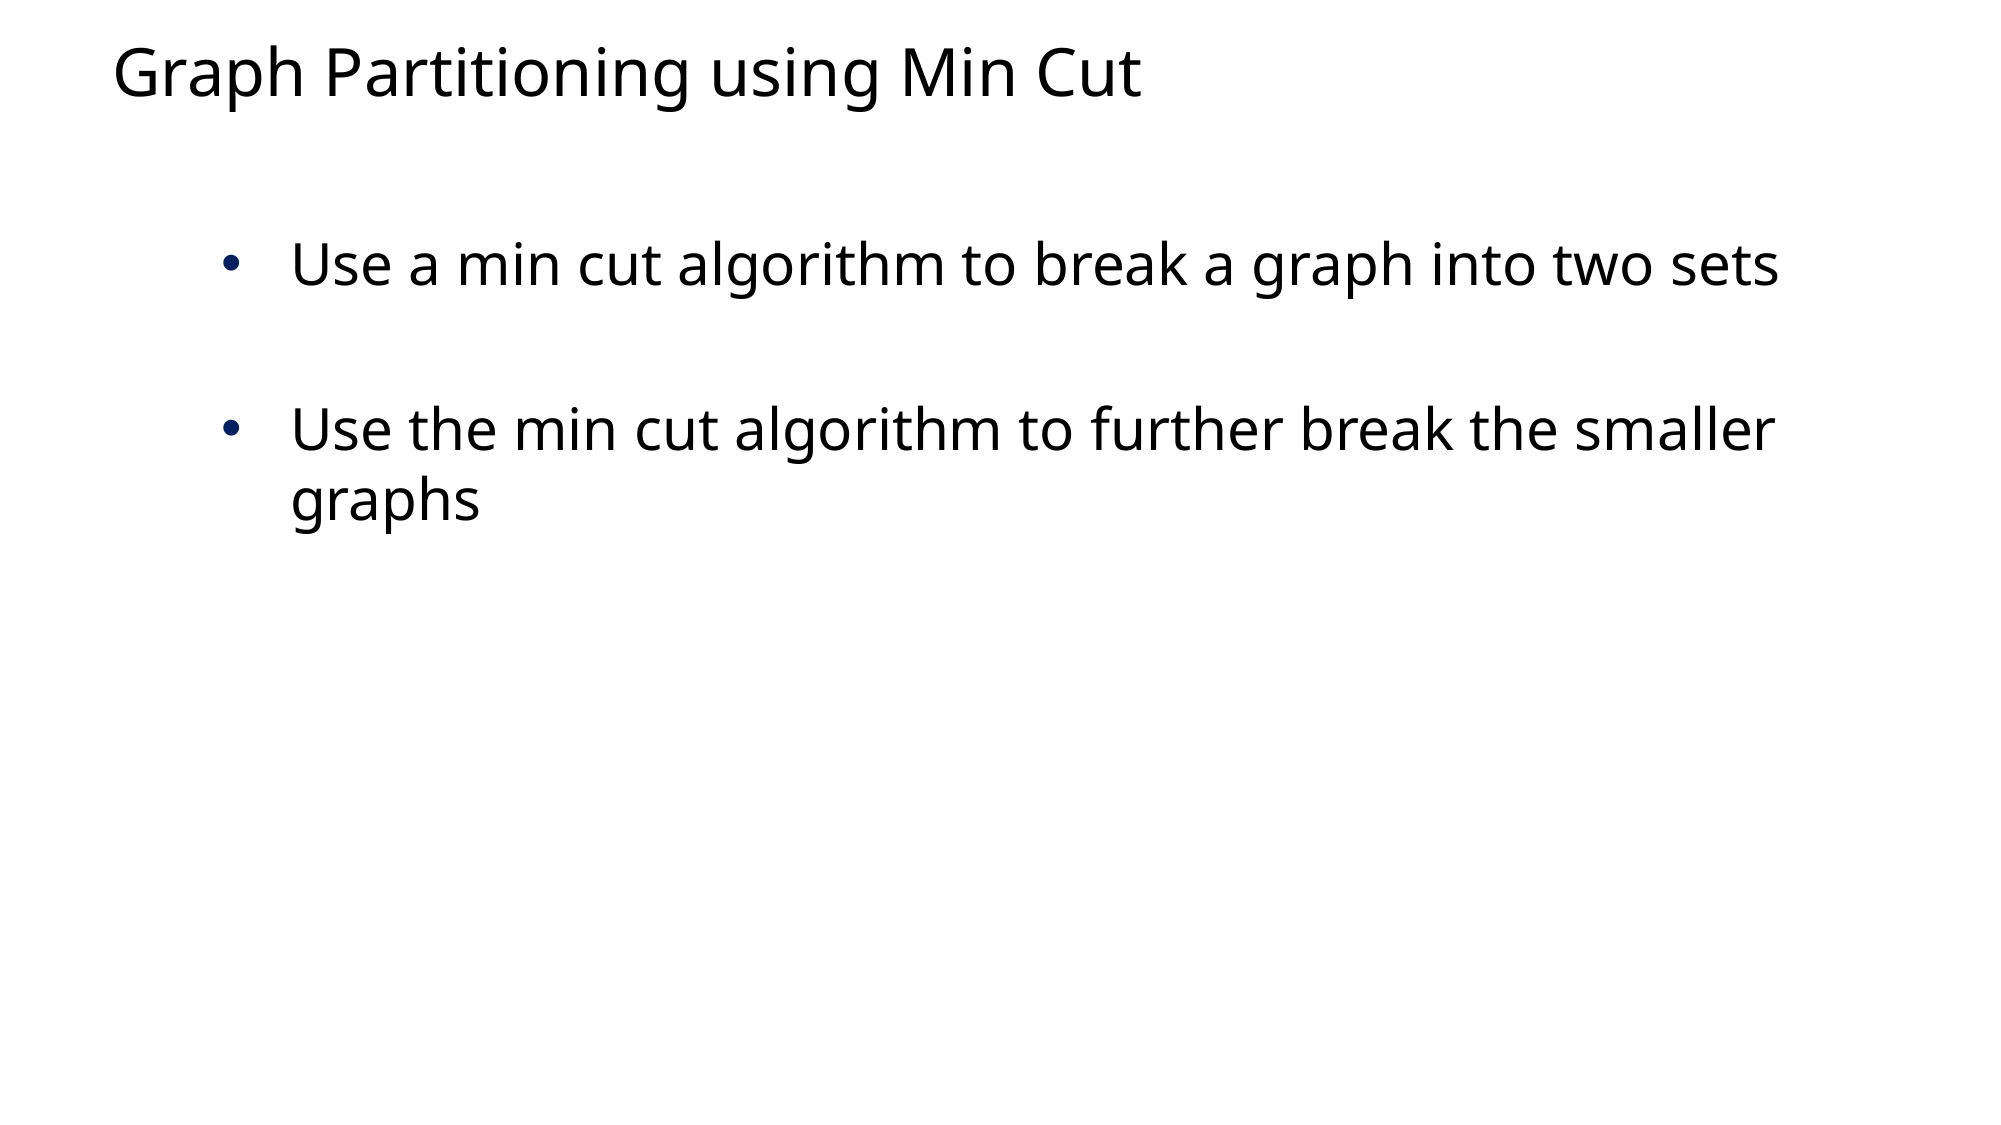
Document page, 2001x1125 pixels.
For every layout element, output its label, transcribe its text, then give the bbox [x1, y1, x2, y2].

list Use a min cut algorithm to break a graph into two sets Use the min cut algorithm to further break the smaller graphs [200, 212, 1820, 763]
title Graph Partitioning using Min Cut [97, 36, 1898, 125]
